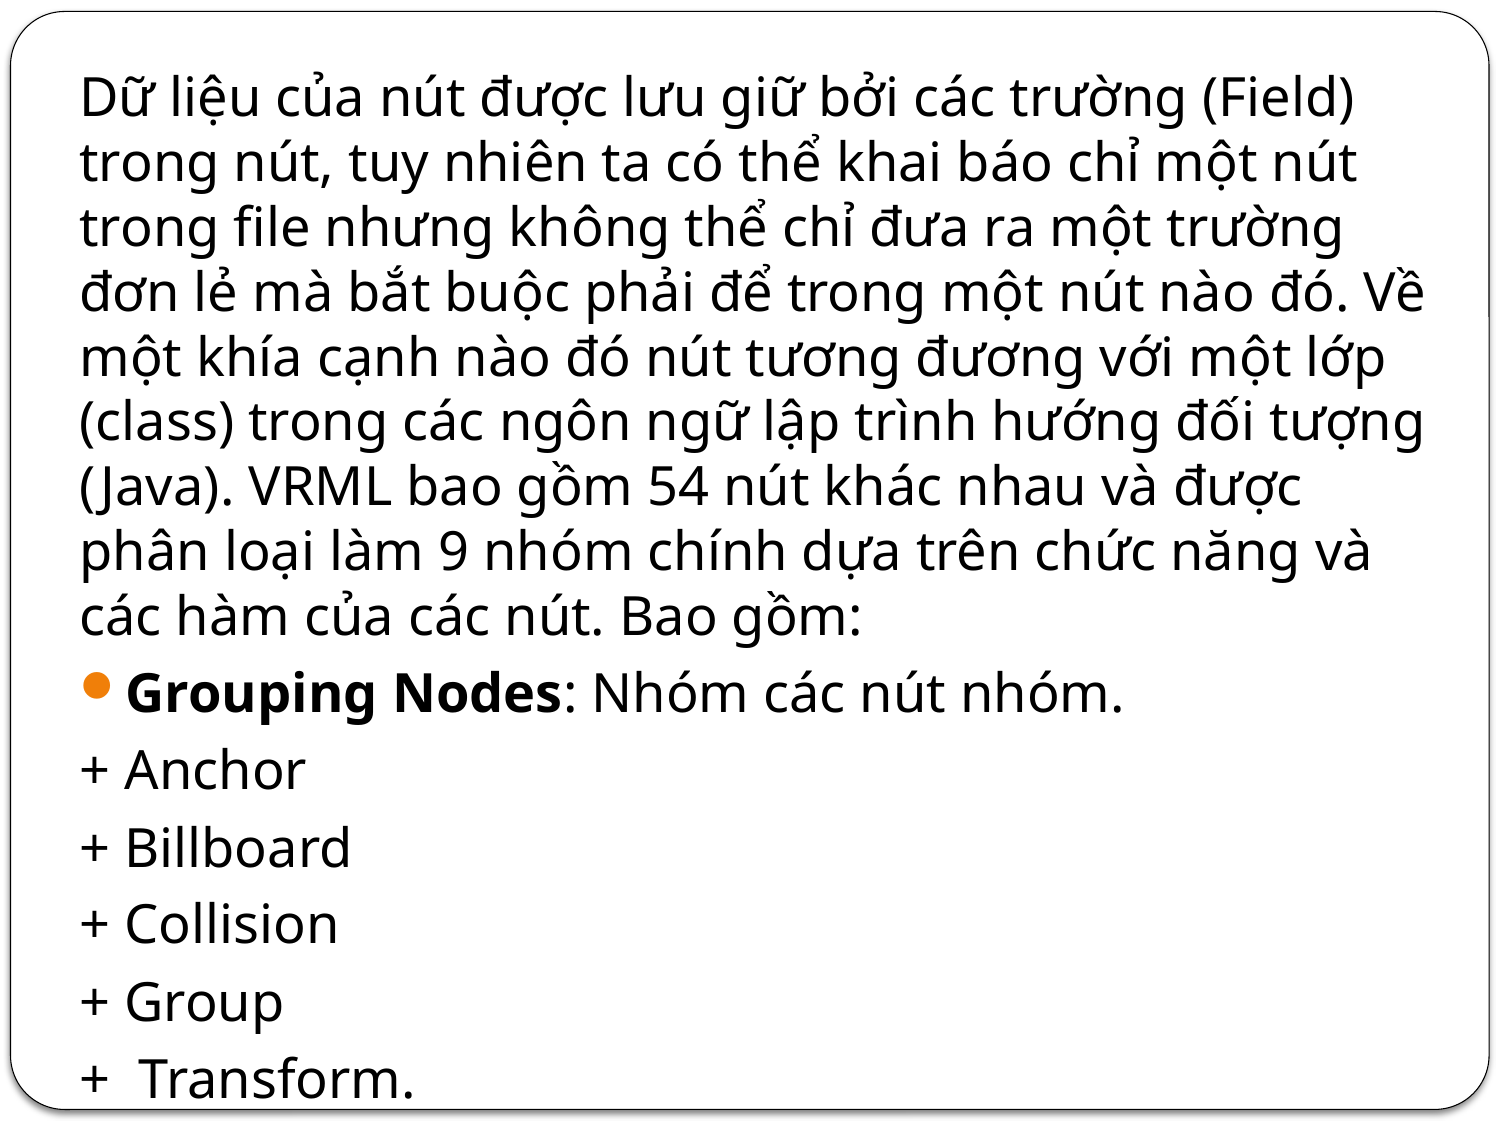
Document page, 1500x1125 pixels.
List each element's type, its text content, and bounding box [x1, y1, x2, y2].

list Dữ liệu của nút được lưu giữ bởi các trường (Field) trong nút, tuy nhiên ta có thể khai báo chỉ một nút trong file nhưng không thể chỉ đưa ra một trường đơn lẻ mà bắt buộc phải để trong một nút nào đó. Về một khía cạnh nào đó nút tương đương với một lớp (class) trong các ngôn ngữ lập trình hướng đối tượng (Java). VRML bao gồm 54 nút khác nhau và được phân loại làm 9 nhóm chính dựa trên chức năng và các hàm của các nút. Bao gồm: Grouping Nodes: Nhóm các nút nhóm. + Anchor + Billboard + Collision + Group + Transform. [64, 54, 1459, 1083]
